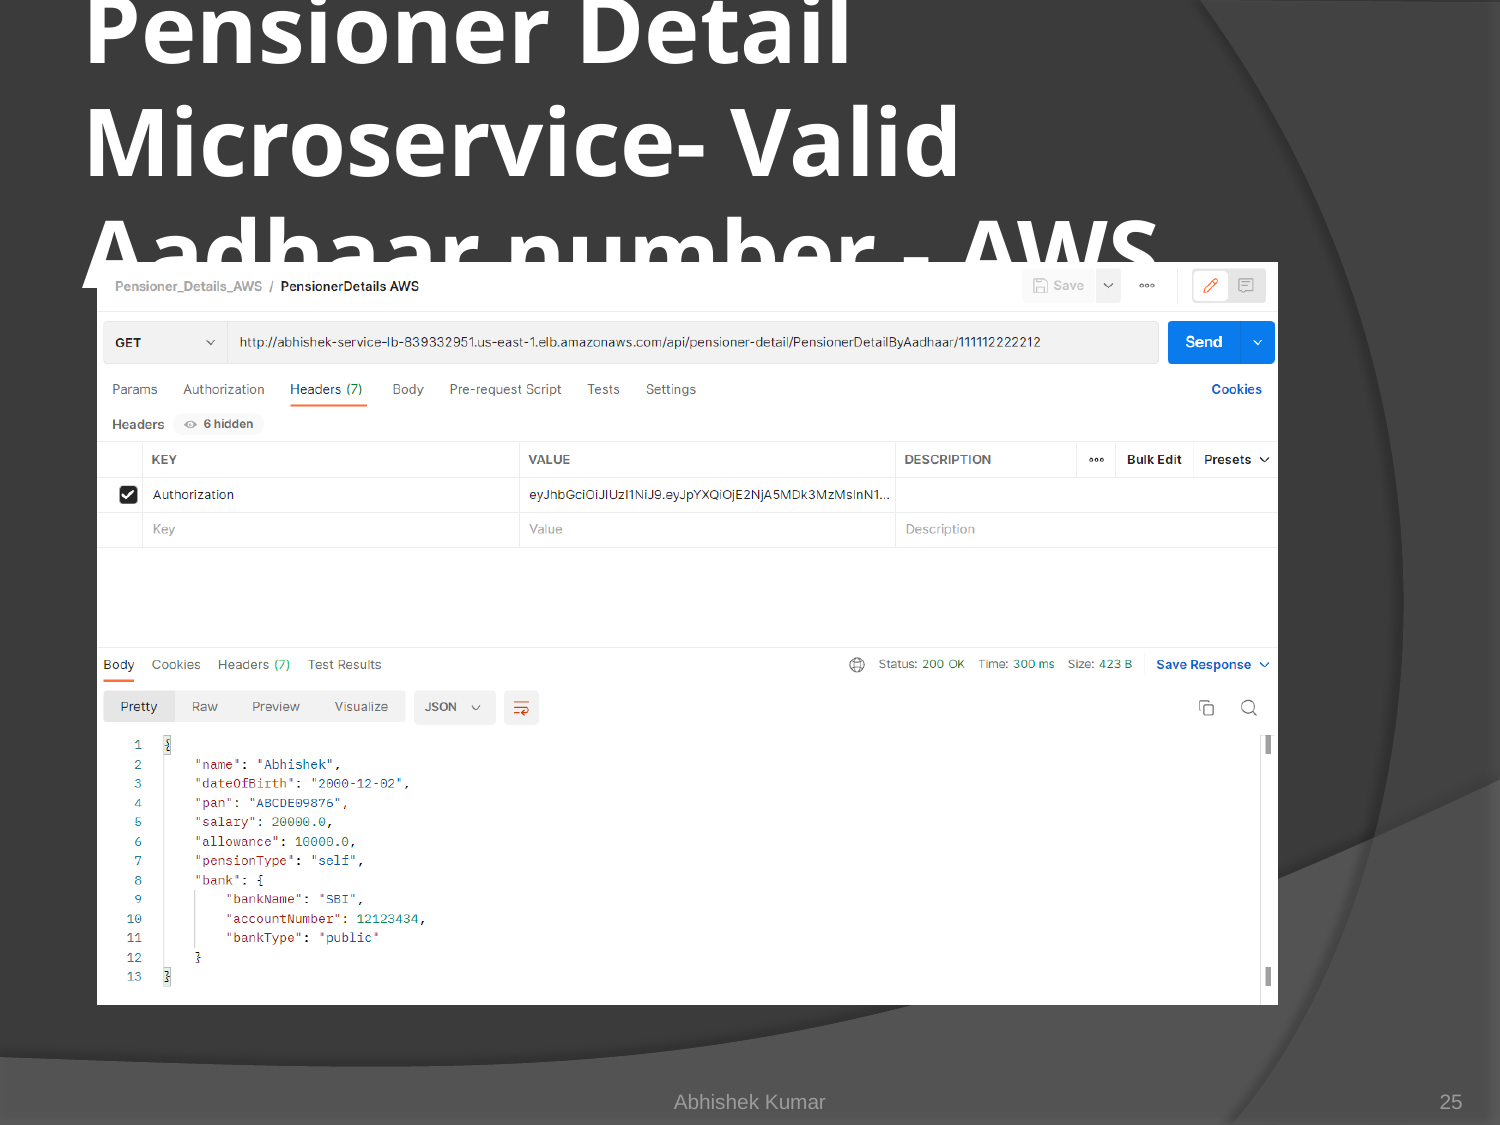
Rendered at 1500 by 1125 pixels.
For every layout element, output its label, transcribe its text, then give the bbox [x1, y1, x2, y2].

footer Abhishek Kumar [512, 1053, 988, 1114]
slide_number 25 [1337, 1053, 1463, 1114]
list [97, 262, 1278, 1006]
title Pensioner Detail Microservice- Valid Aadhaar number - AWS [75, 45, 1300, 233]
